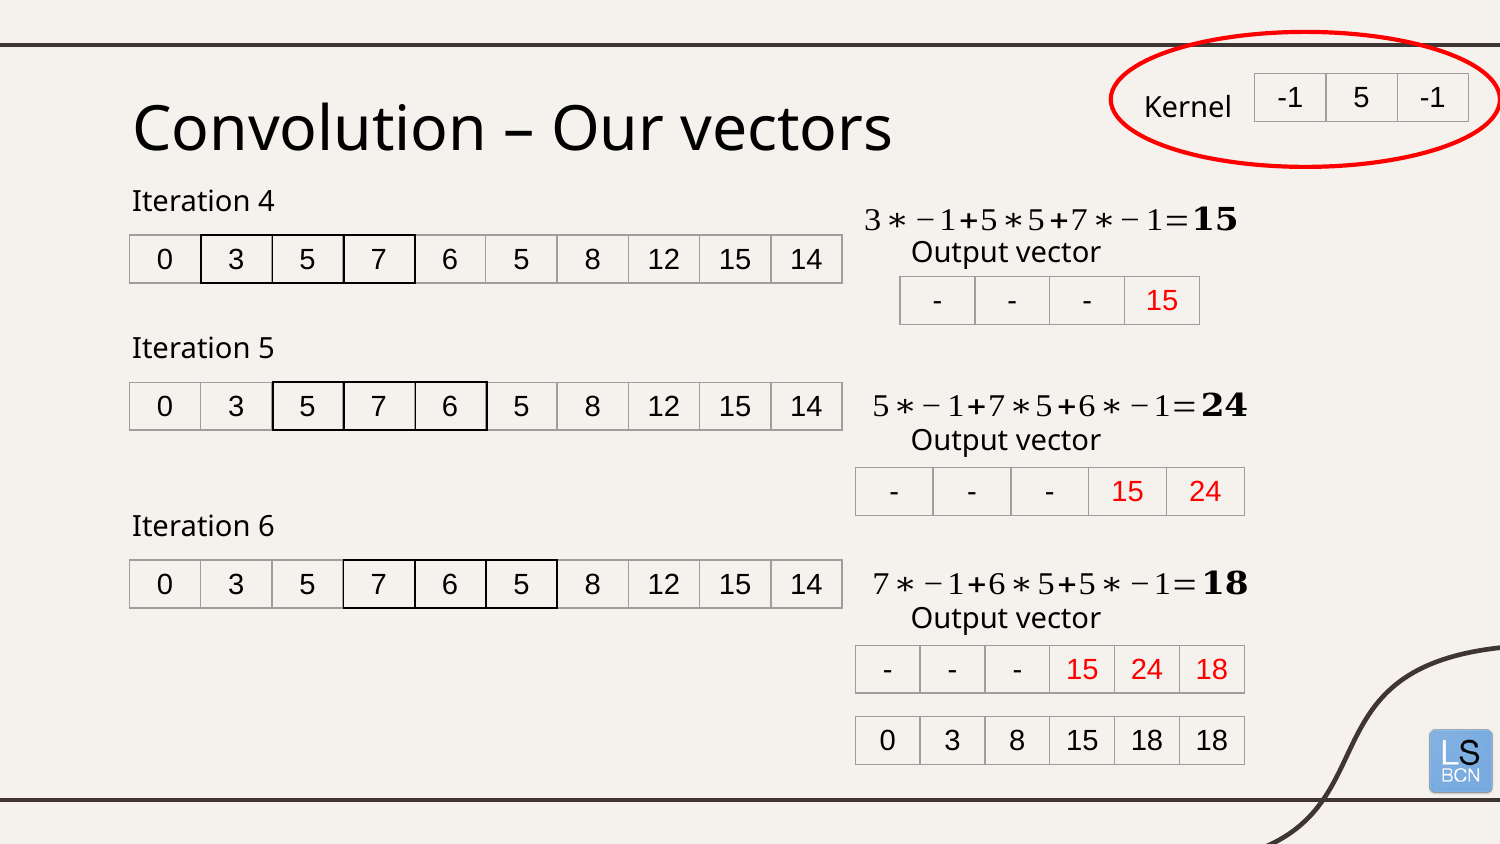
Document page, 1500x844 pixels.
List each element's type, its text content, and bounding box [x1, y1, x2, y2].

table_header - [856, 646, 919, 692]
table_header 0 [130, 236, 200, 282]
table_header 18 [1180, 717, 1244, 764]
table_header 15 [1089, 468, 1166, 515]
title Convolution – Our vectors [116, 72, 1248, 167]
table_header 3 [201, 561, 271, 607]
table_header 8 [986, 717, 1049, 764]
text_box Output vector [895, 406, 1204, 466]
text_box [1108, 29, 1500, 169]
table_header [274, 383, 343, 429]
table_header [345, 236, 414, 282]
table_header 8 [558, 383, 628, 429]
table_header - [986, 646, 1049, 692]
text_box Output vector [895, 218, 1205, 278]
table_header [344, 561, 414, 607]
text_box Iteration 4 [116, 166, 318, 215]
table_header 15 [1050, 717, 1114, 764]
table_header 24 [1115, 646, 1179, 692]
table_header 18 [1180, 646, 1244, 692]
table_header - [976, 277, 1049, 324]
table_header 6 [416, 236, 485, 282]
table_header 0 [130, 383, 200, 429]
text_box Output vector [895, 584, 1204, 644]
table_header 8 [558, 236, 628, 282]
table_header 24 [1167, 468, 1244, 515]
table_header 15 [700, 561, 770, 607]
text_box Iteration 5 [116, 314, 318, 362]
table_header 14 [772, 383, 841, 429]
table_header [416, 561, 485, 607]
table_header 14 [772, 236, 841, 282]
table_header 8 [558, 561, 628, 607]
table_header 12 [629, 561, 699, 607]
table_header 5 [488, 383, 556, 429]
table_header 3 [921, 717, 984, 764]
table_header 15 [700, 383, 770, 429]
table_header - [856, 468, 932, 515]
table_header [345, 383, 415, 429]
table_header - [1012, 468, 1088, 515]
table_header 12 [629, 383, 699, 429]
table_header 15 [700, 236, 770, 282]
table_header 5 [273, 561, 342, 607]
table_header [487, 561, 556, 607]
picture [1421, 721, 1500, 801]
text_box Iteration 6 [116, 492, 318, 540]
table_header - [901, 277, 974, 324]
table_header 18 [1115, 717, 1179, 764]
table_header - [921, 646, 984, 692]
table_header - [934, 468, 1010, 515]
table_header 3 [201, 383, 271, 429]
table_header 14 [772, 561, 841, 607]
table_header 15 [1125, 277, 1199, 324]
table_header [202, 236, 272, 282]
table_header - [1050, 277, 1124, 324]
table_header [273, 236, 343, 282]
table_header 12 [629, 236, 699, 282]
table_header 15 [1050, 646, 1114, 692]
table_header 0 [856, 717, 919, 764]
table_header 5 [486, 236, 556, 282]
table_header 0 [130, 561, 200, 607]
table_header [416, 383, 486, 429]
